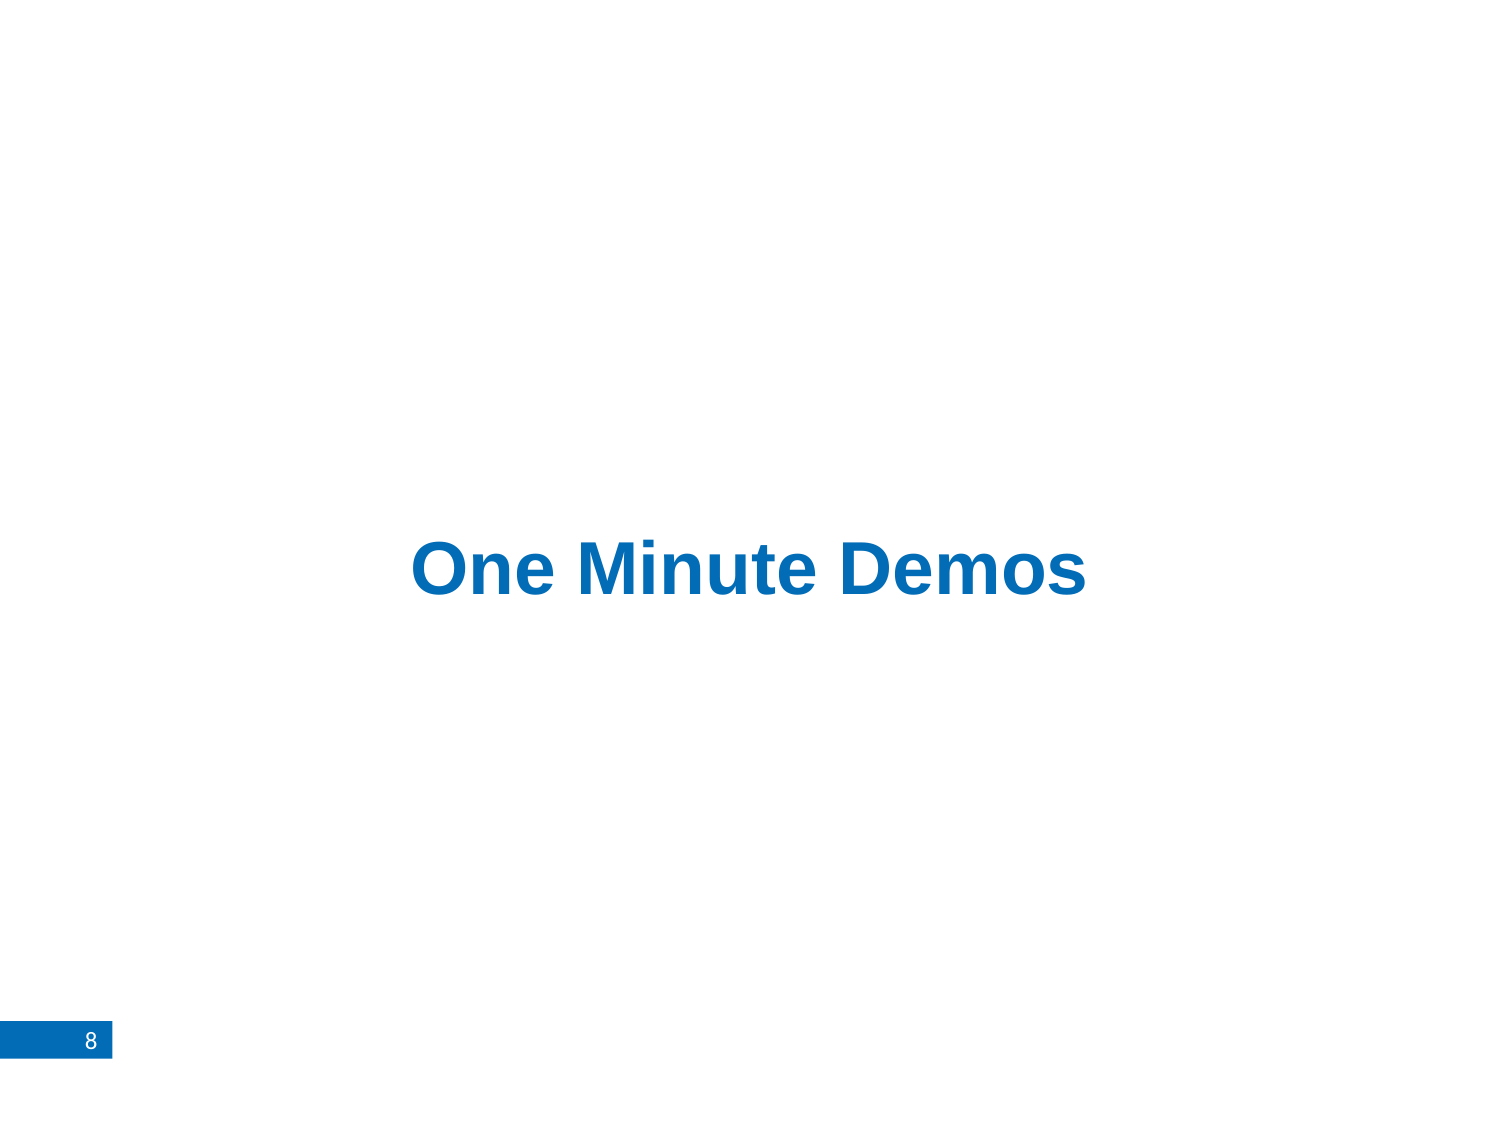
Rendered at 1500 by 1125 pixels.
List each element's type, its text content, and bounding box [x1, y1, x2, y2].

slide_number 8 [0, 1021, 113, 1059]
title One Minute Demos [395, 522, 1105, 603]
